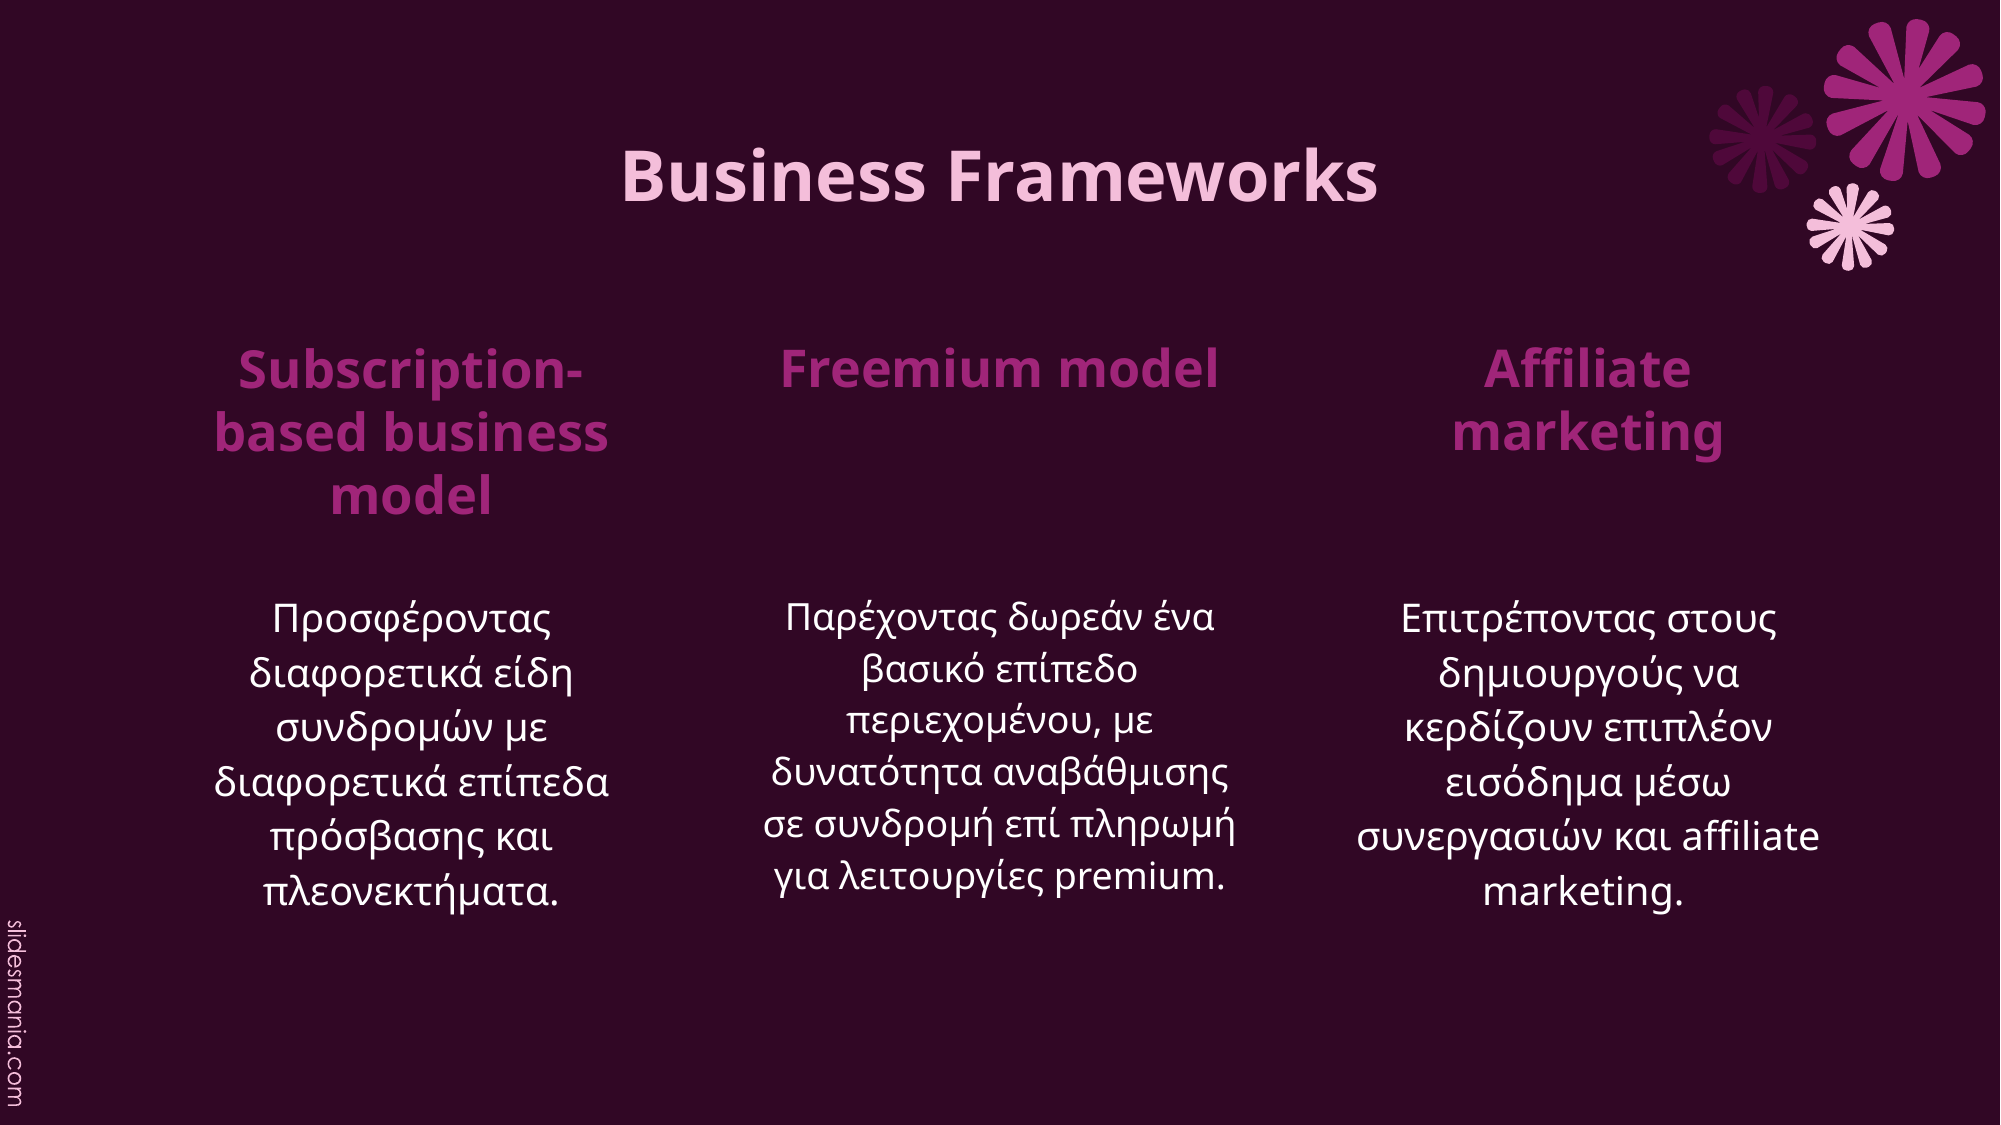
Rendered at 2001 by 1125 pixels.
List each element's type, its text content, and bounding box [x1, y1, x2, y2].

list Επιτρέποντας στους δημιουργούς να κερδίζουν επιπλέον εισόδημα μέσω συνεργασιών και affiliate marketing. [1330, 567, 1847, 964]
list Παρέχοντας δωρεάν ένα βασικό επίπεδο περιεχομένου, με δυνατότητα αναβάθμισης σε συνδρομή επί πληρωμή για λειτουργίες premium. [741, 567, 1259, 964]
subtitle Subscription- based business model [153, 315, 670, 567]
title Business Frameworks [125, 111, 1875, 237]
subtitle Affiliate marketing [1330, 315, 1847, 567]
subtitle Freemium model [741, 315, 1259, 567]
list Προσφέροντας διαφορετικά είδη συνδρομών με διαφορετικά επίπεδα πρόσβασης και πλεονεκτήματα. [153, 567, 670, 964]
